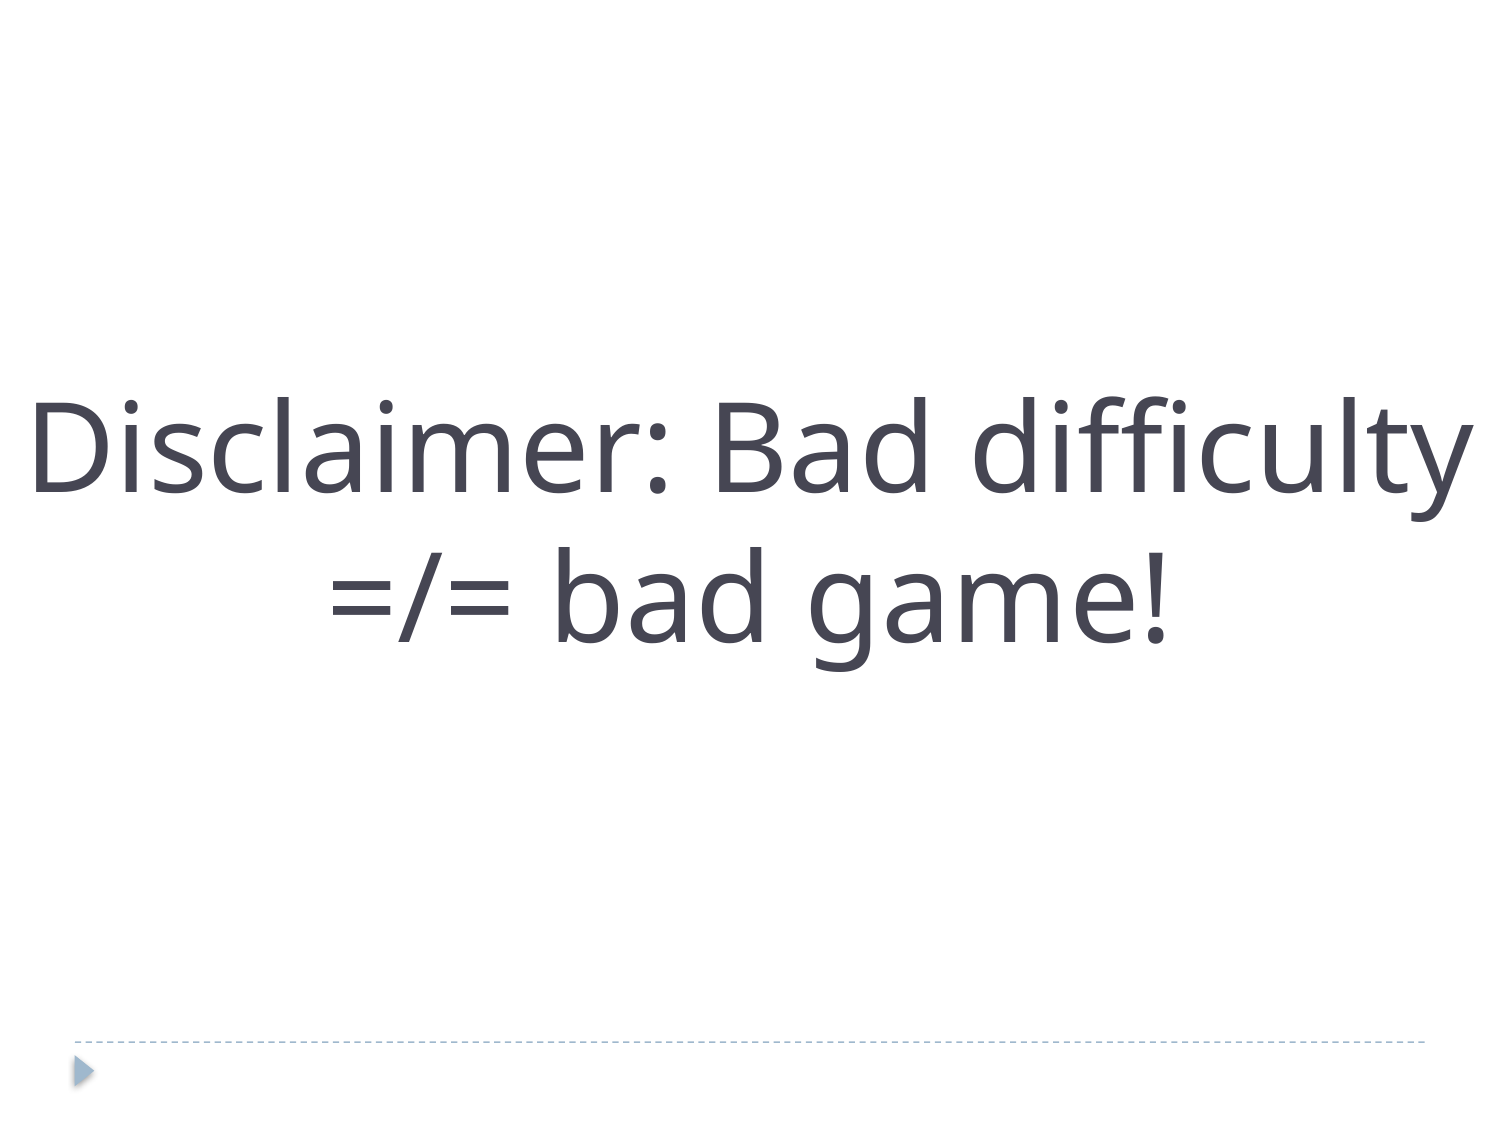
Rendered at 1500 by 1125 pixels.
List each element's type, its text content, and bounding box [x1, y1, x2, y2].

title Disclaimer: Bad difficulty =/= bad game! [0, 187, 1500, 675]
